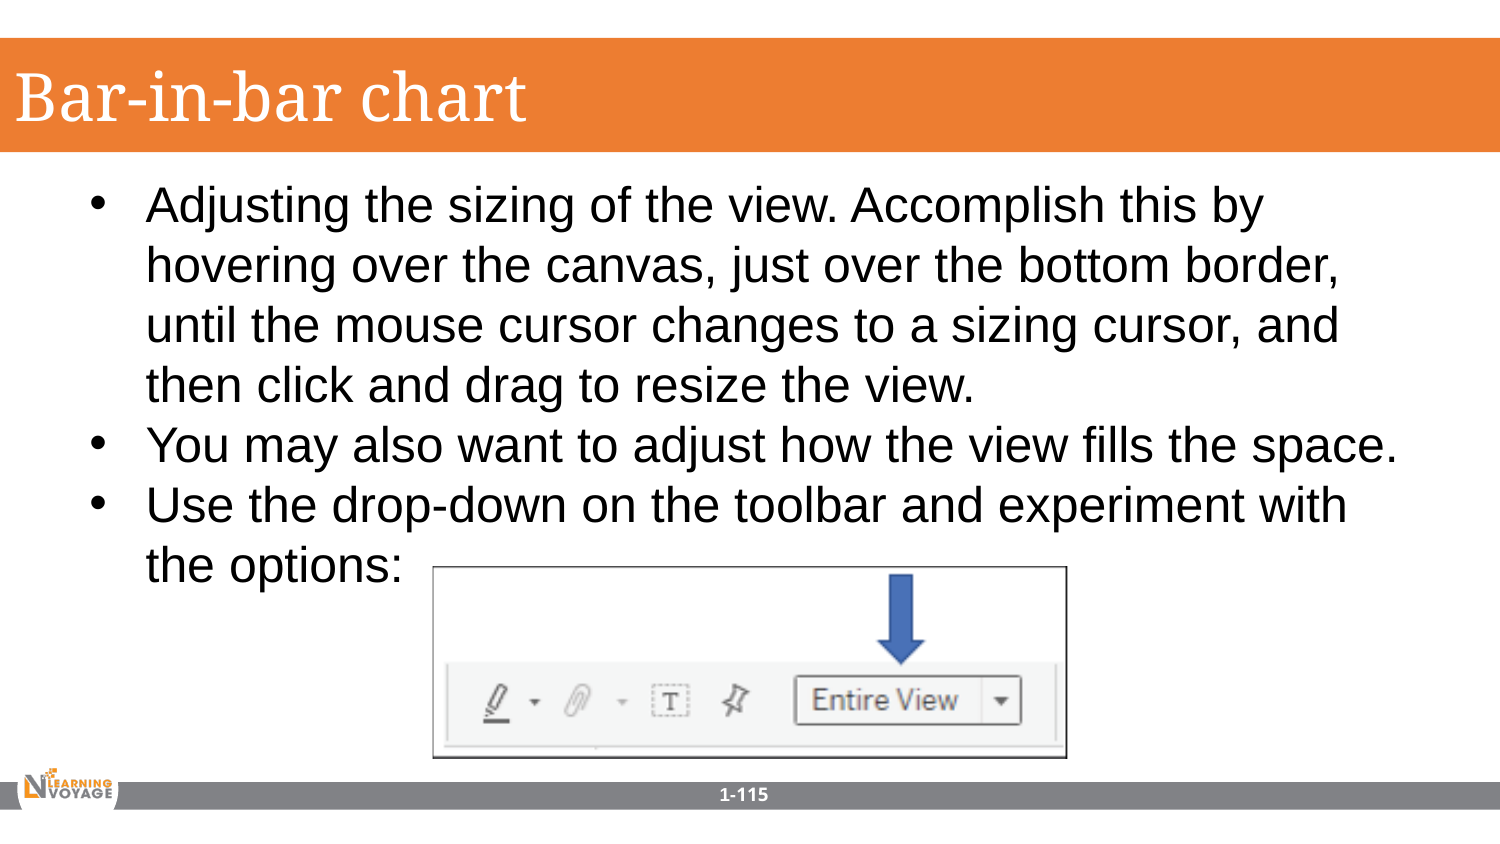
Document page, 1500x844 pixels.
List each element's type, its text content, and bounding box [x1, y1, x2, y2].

picture [432, 566, 1068, 759]
slide_number 1-115 [692, 770, 784, 821]
picture [0, 706, 144, 844]
text_box Adjusting the sizing of the view. Accomplish this by hovering over the canvas, just over the bottom border, until the mouse cursor changes to a sizing cursor, and then click and drag to resize the view. You may also want to adjust how the view fills the space. Use the drop-down on the toolbar and experiment with the options: [89, 170, 1411, 593]
text_box Bar-in-bar chart [0, 37, 1500, 153]
